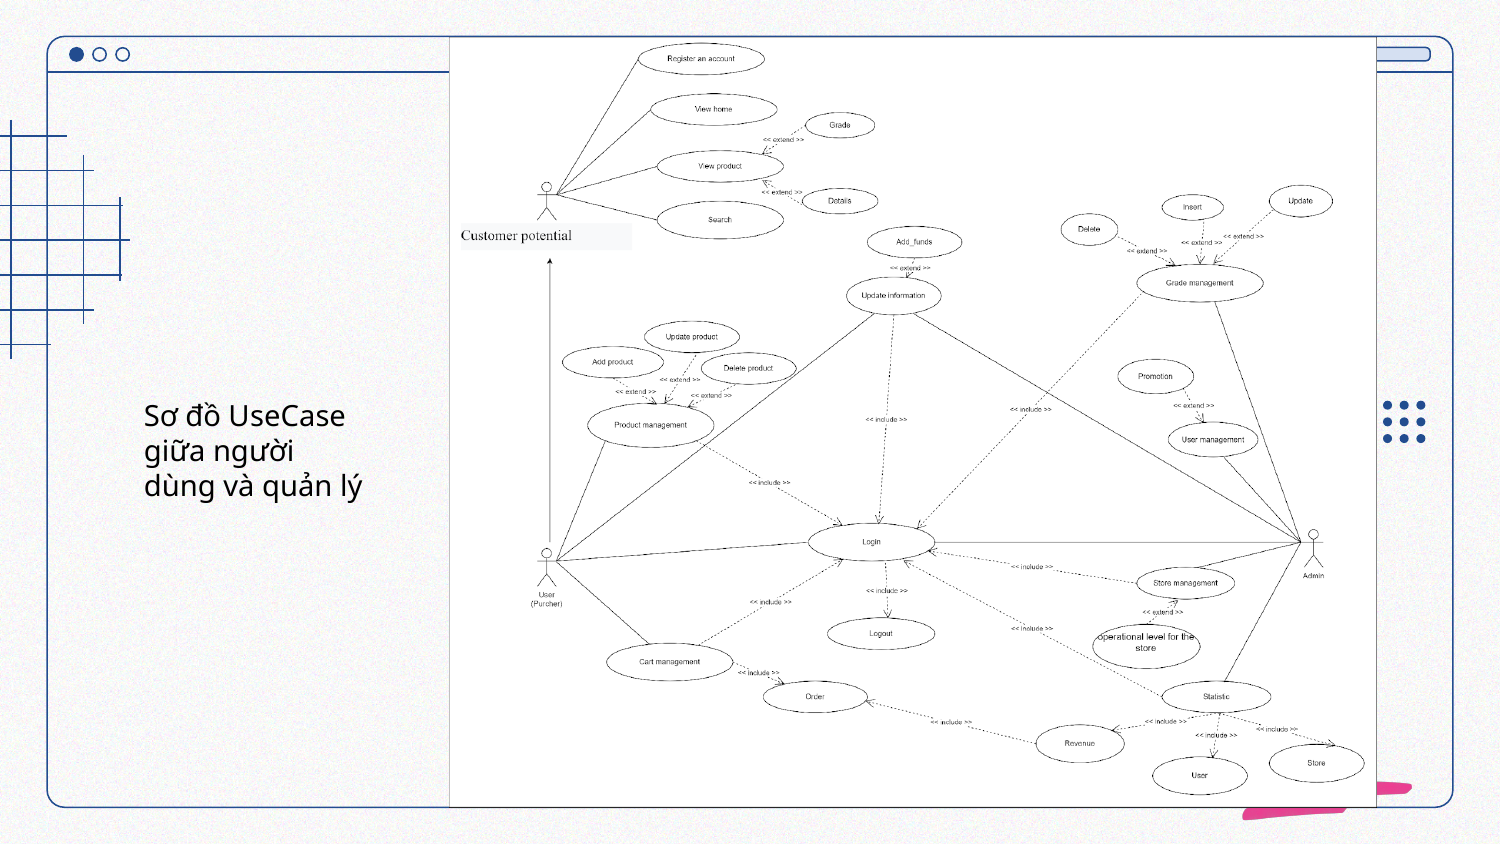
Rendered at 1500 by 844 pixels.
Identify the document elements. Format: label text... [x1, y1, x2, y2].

picture [441, 30, 1414, 828]
text_box Sơ đồ UseCase giữa người dùng và quản lý [129, 389, 382, 510]
